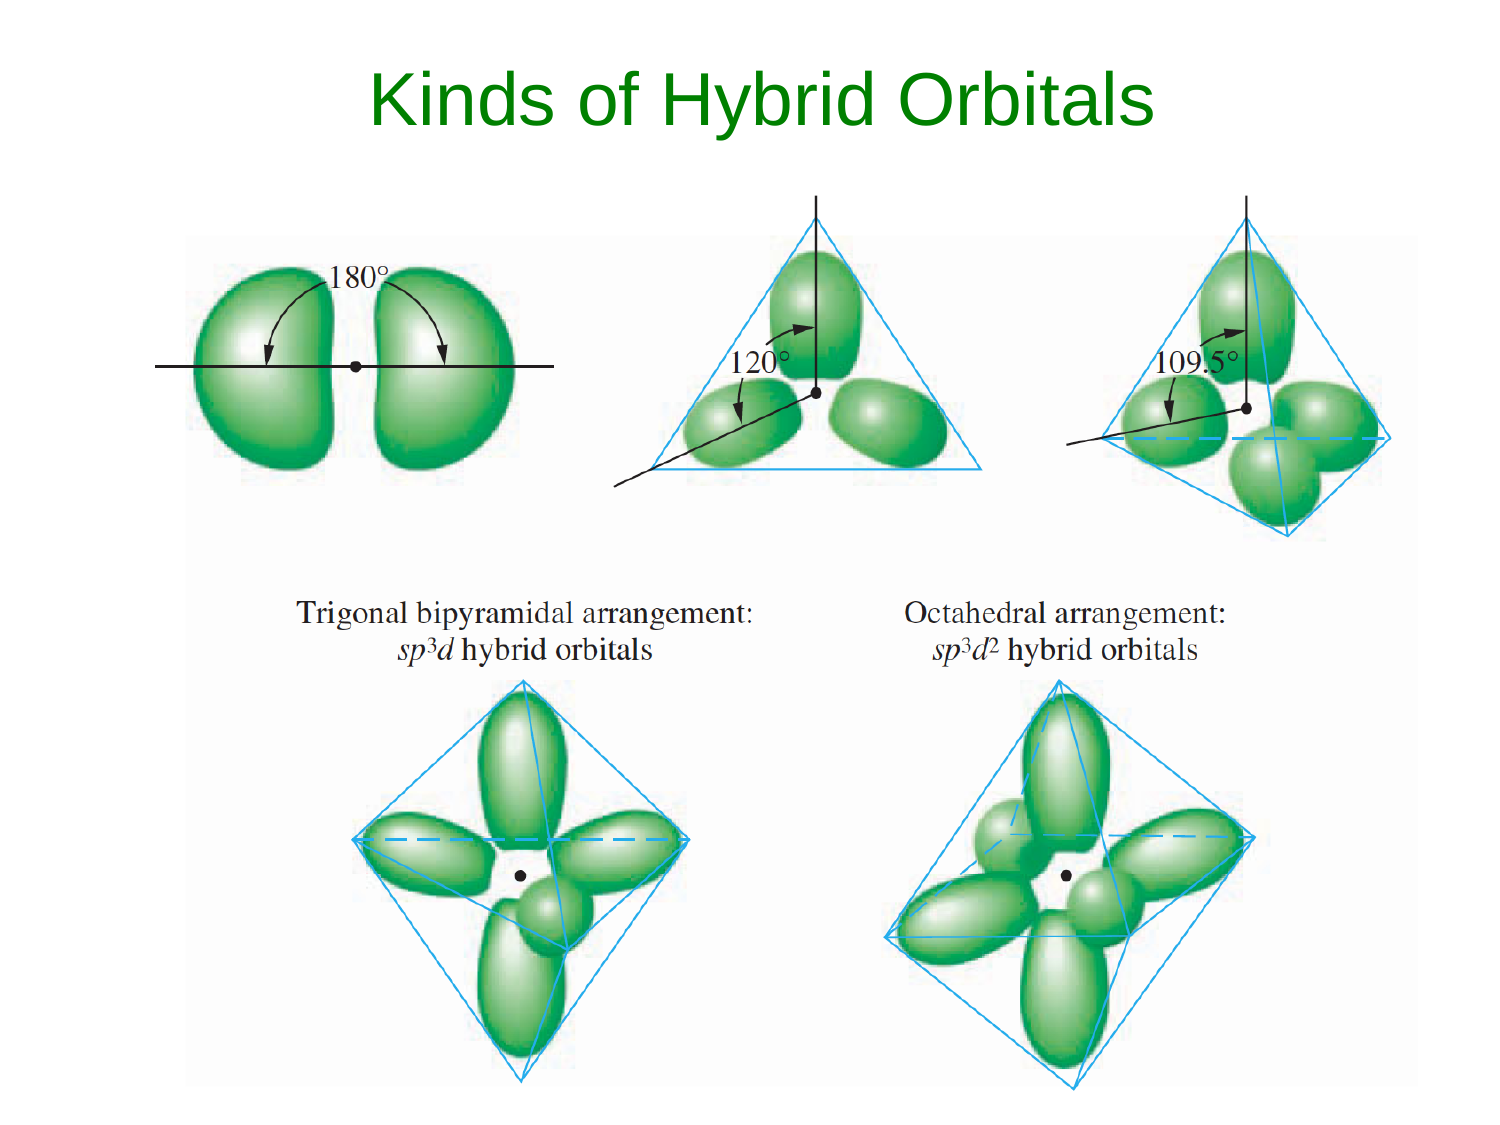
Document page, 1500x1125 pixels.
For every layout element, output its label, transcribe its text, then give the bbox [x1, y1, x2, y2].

text_box Kinds of Hybrid Orbitals [0, 1, 1500, 189]
picture [131, 188, 1431, 1094]
